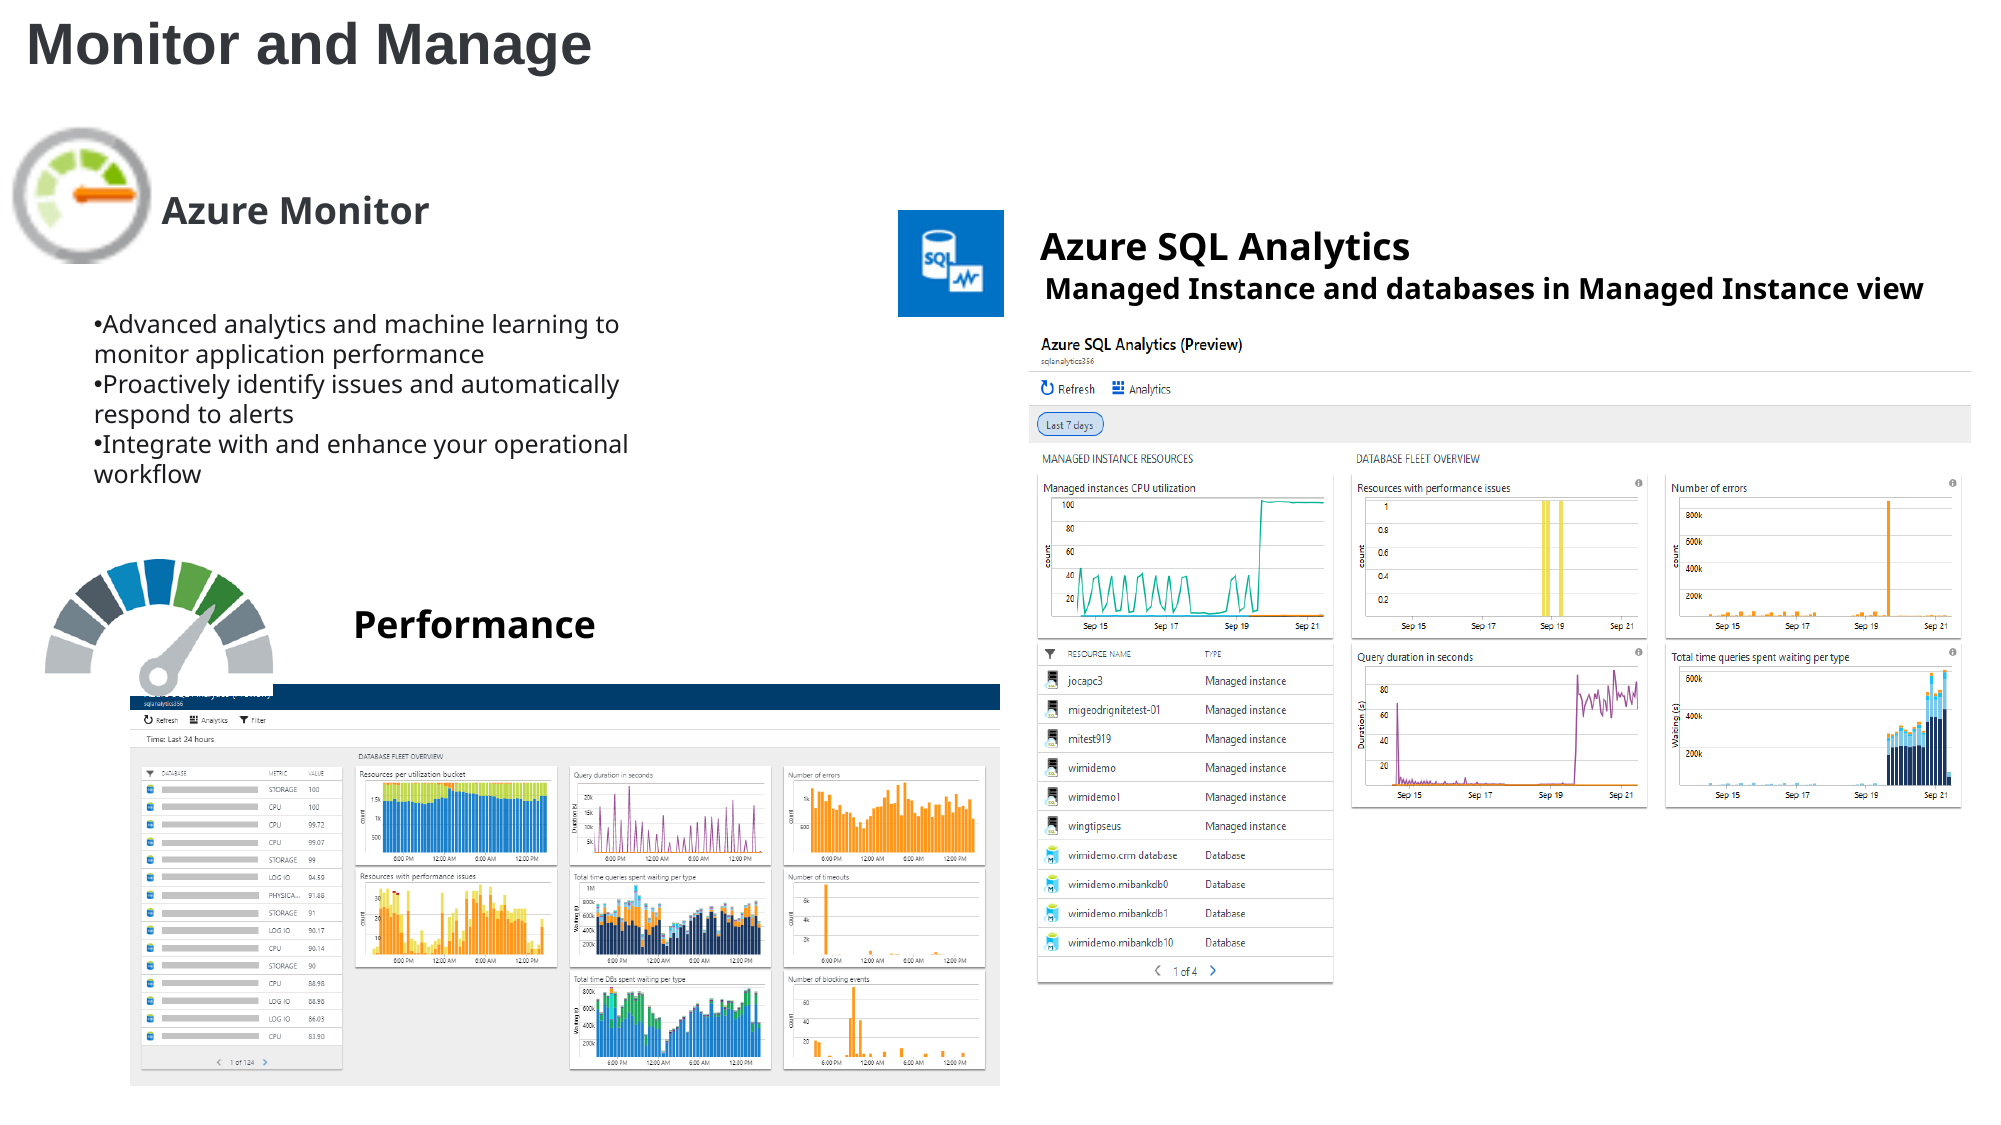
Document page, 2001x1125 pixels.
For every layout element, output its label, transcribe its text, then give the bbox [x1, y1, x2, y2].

text_box Managed Instance and databases in Managed Instance view [1029, 263, 2000, 383]
text_box Performance [338, 593, 621, 654]
picture [0, 122, 159, 264]
picture [1029, 332, 1971, 993]
picture [898, 210, 1004, 317]
text_box Advanced analytics and machine learning to monitor application performance Proactively identify issues and automatically respond to alerts Integrate with and enhance your operational workflow [79, 301, 716, 496]
text_box Monitor and Manage [11, 0, 625, 84]
text_box Azure Monitor [159, 179, 445, 240]
picture [45, 559, 1000, 1086]
text_box Azure SQL Analytics [1025, 215, 1426, 276]
